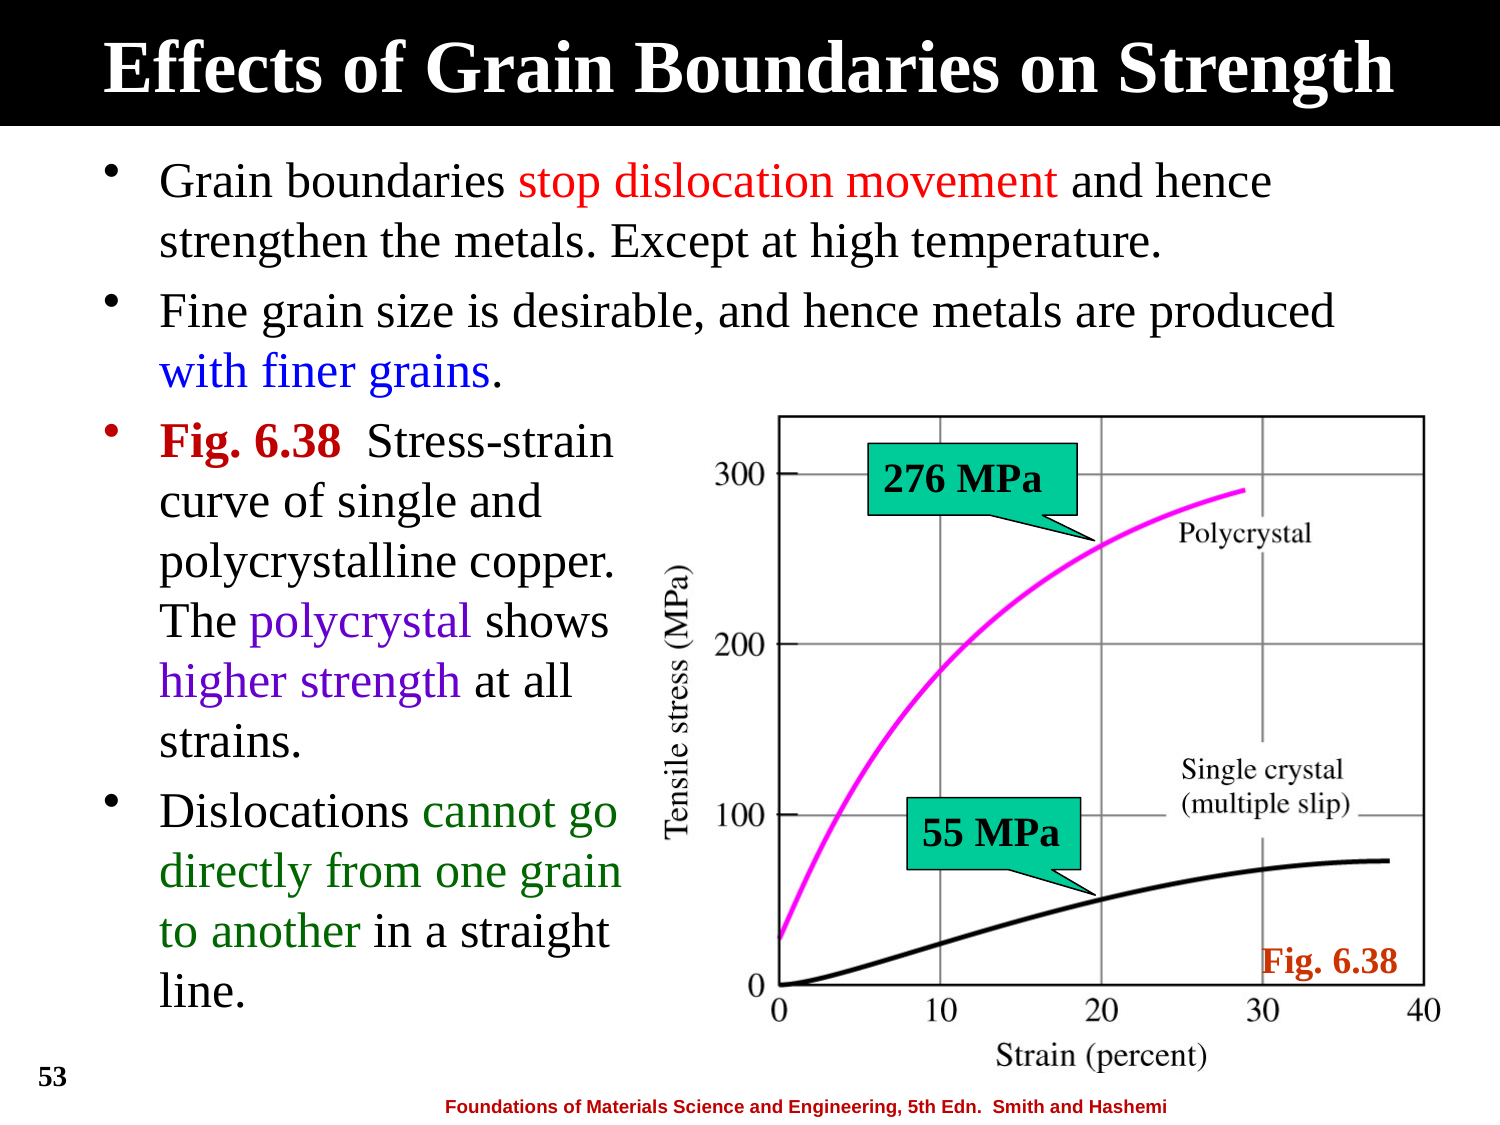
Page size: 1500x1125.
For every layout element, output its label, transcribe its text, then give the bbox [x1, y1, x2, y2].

picture [655, 406, 1451, 1081]
slide_number 53 [0, 1049, 83, 1125]
text_box Grain boundaries stop dislocation movement and hence strengthen the metals. Except at high temperature. Fine grain size is desirable, and hence metals are produced with finer grains. Fig. 6.38 Stress-strain curve of single and polycrystalline copper. The polycrystal shows higher strength at all strains. Dislocations cannot go directly from one grain to another in a straight line. [88, 139, 1364, 1059]
text_box Effects of Grain Boundaries on Strength [0, 0, 1500, 125]
